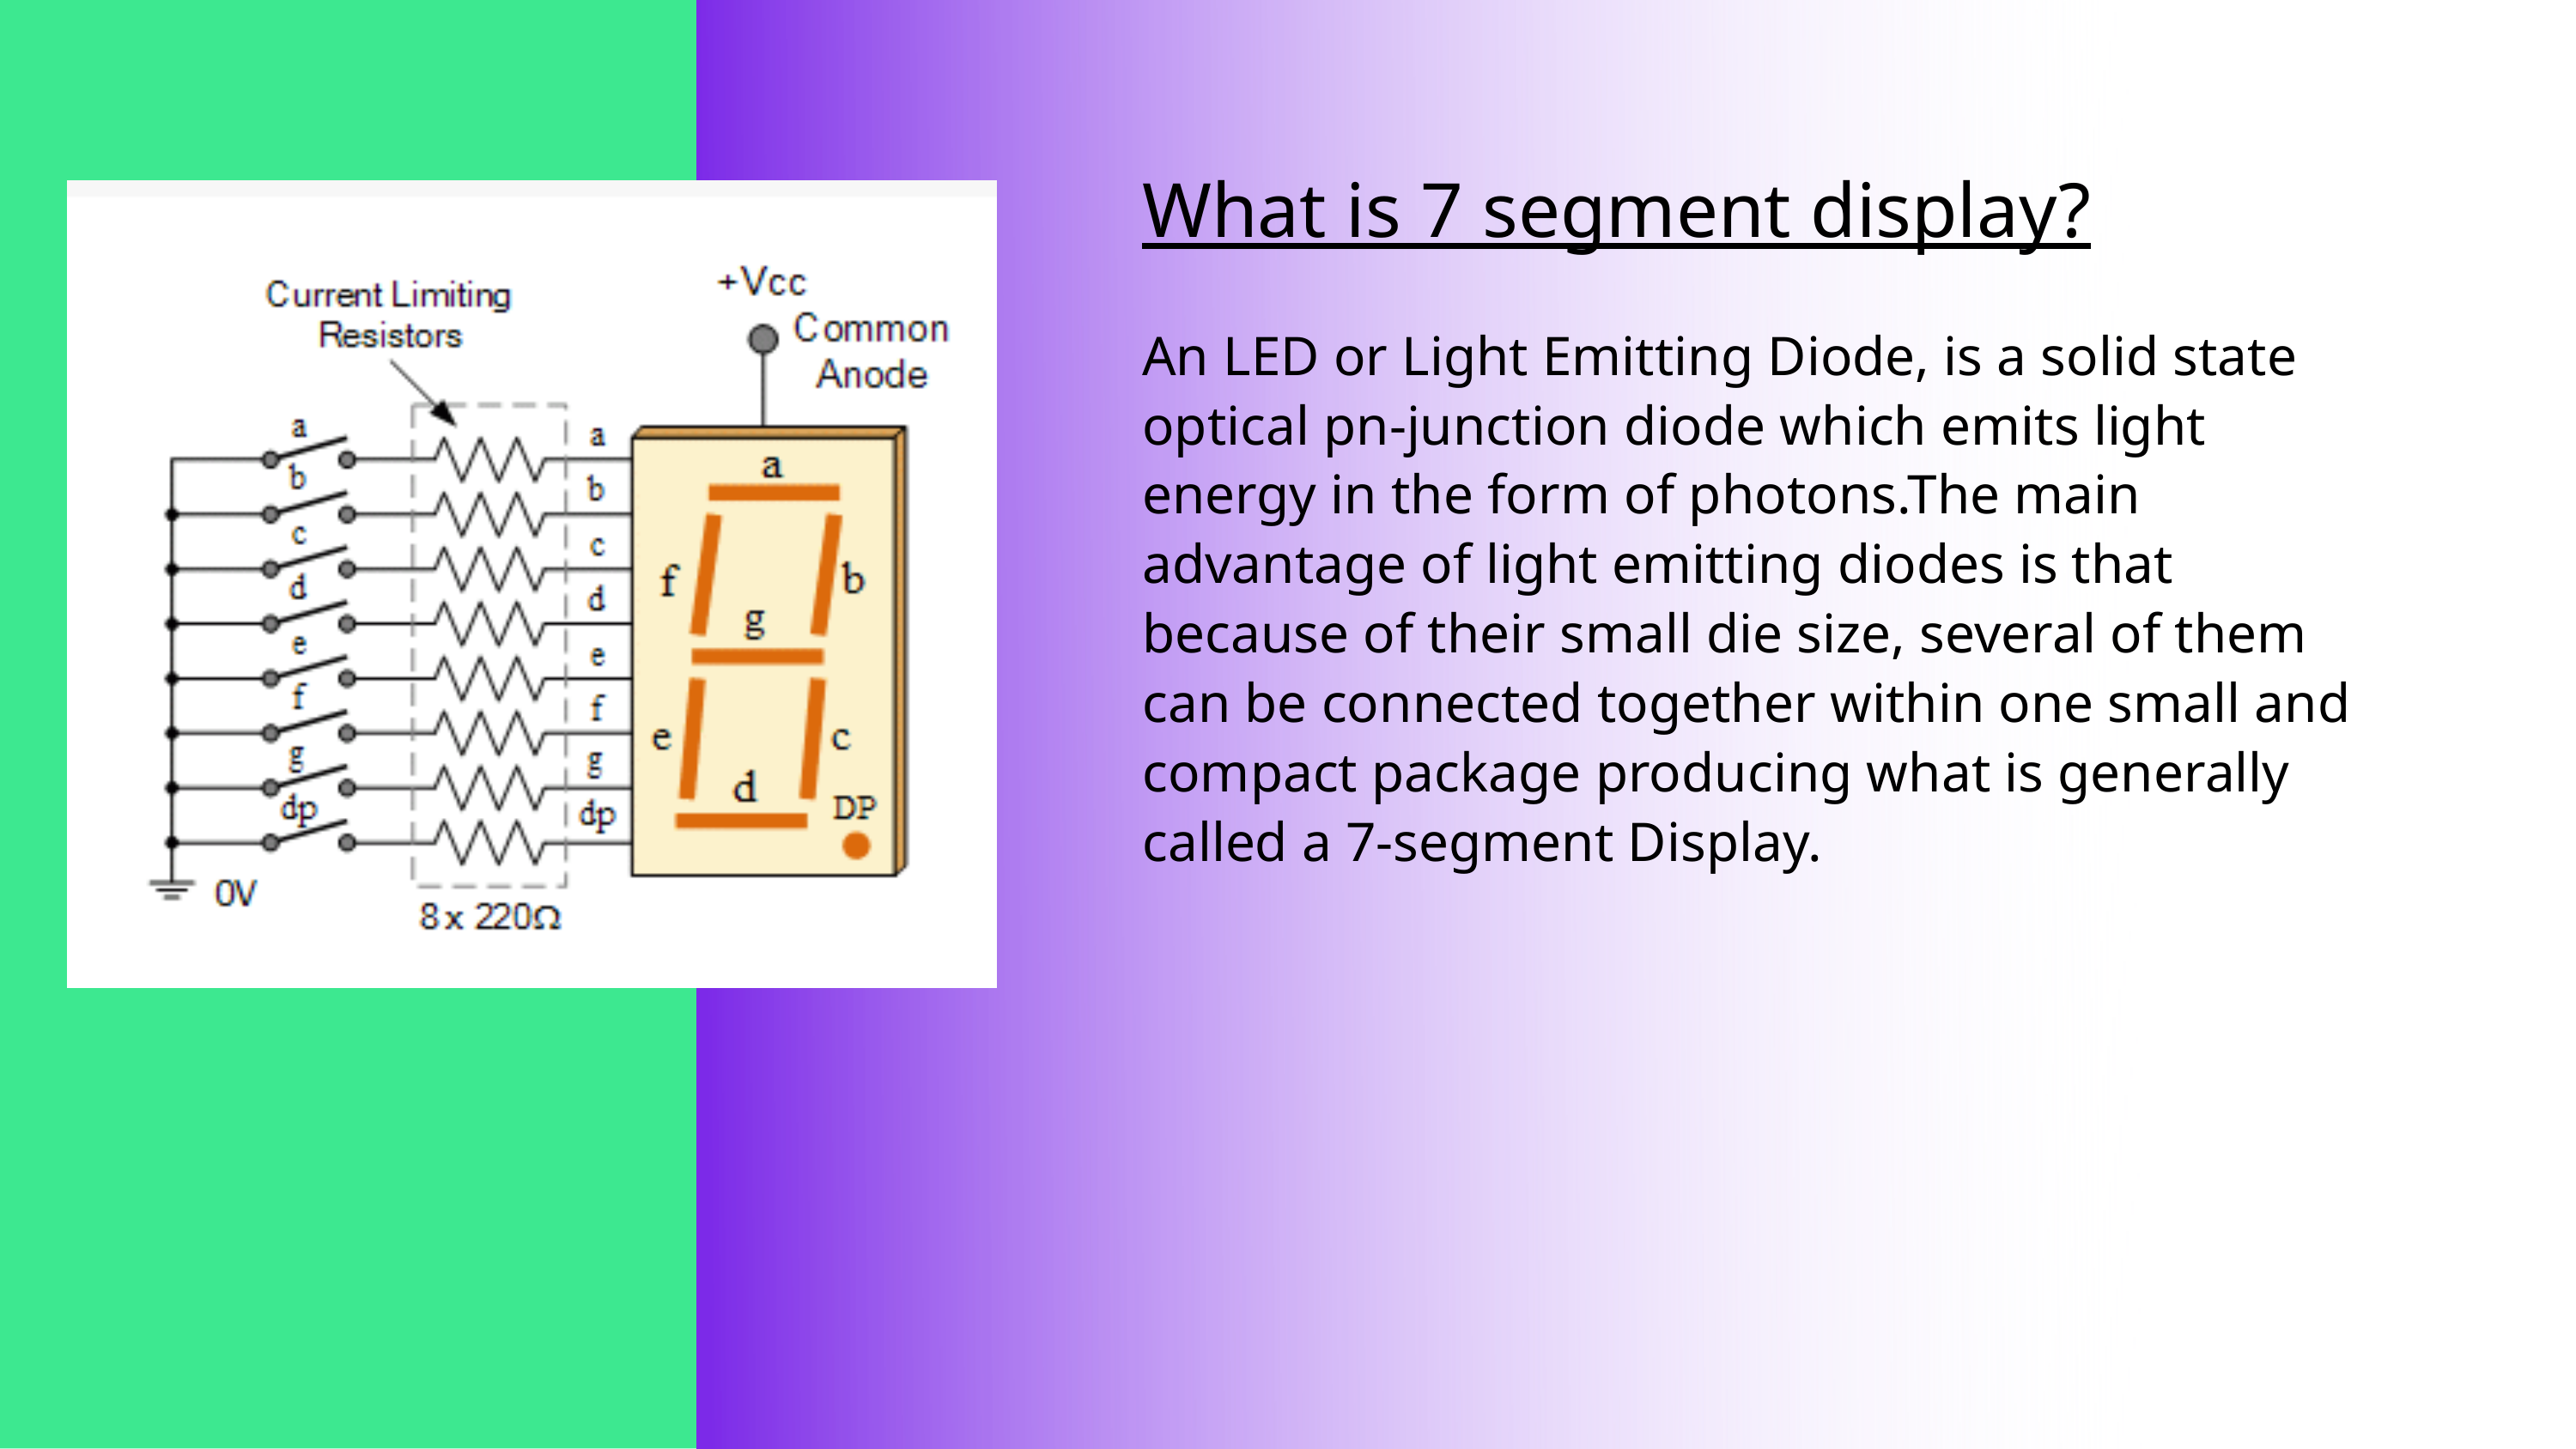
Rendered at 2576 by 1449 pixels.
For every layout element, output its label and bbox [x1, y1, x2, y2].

picture [67, 179, 997, 988]
text_box [0, 0, 2146, 1449]
text_box [1141, 173, 2396, 996]
